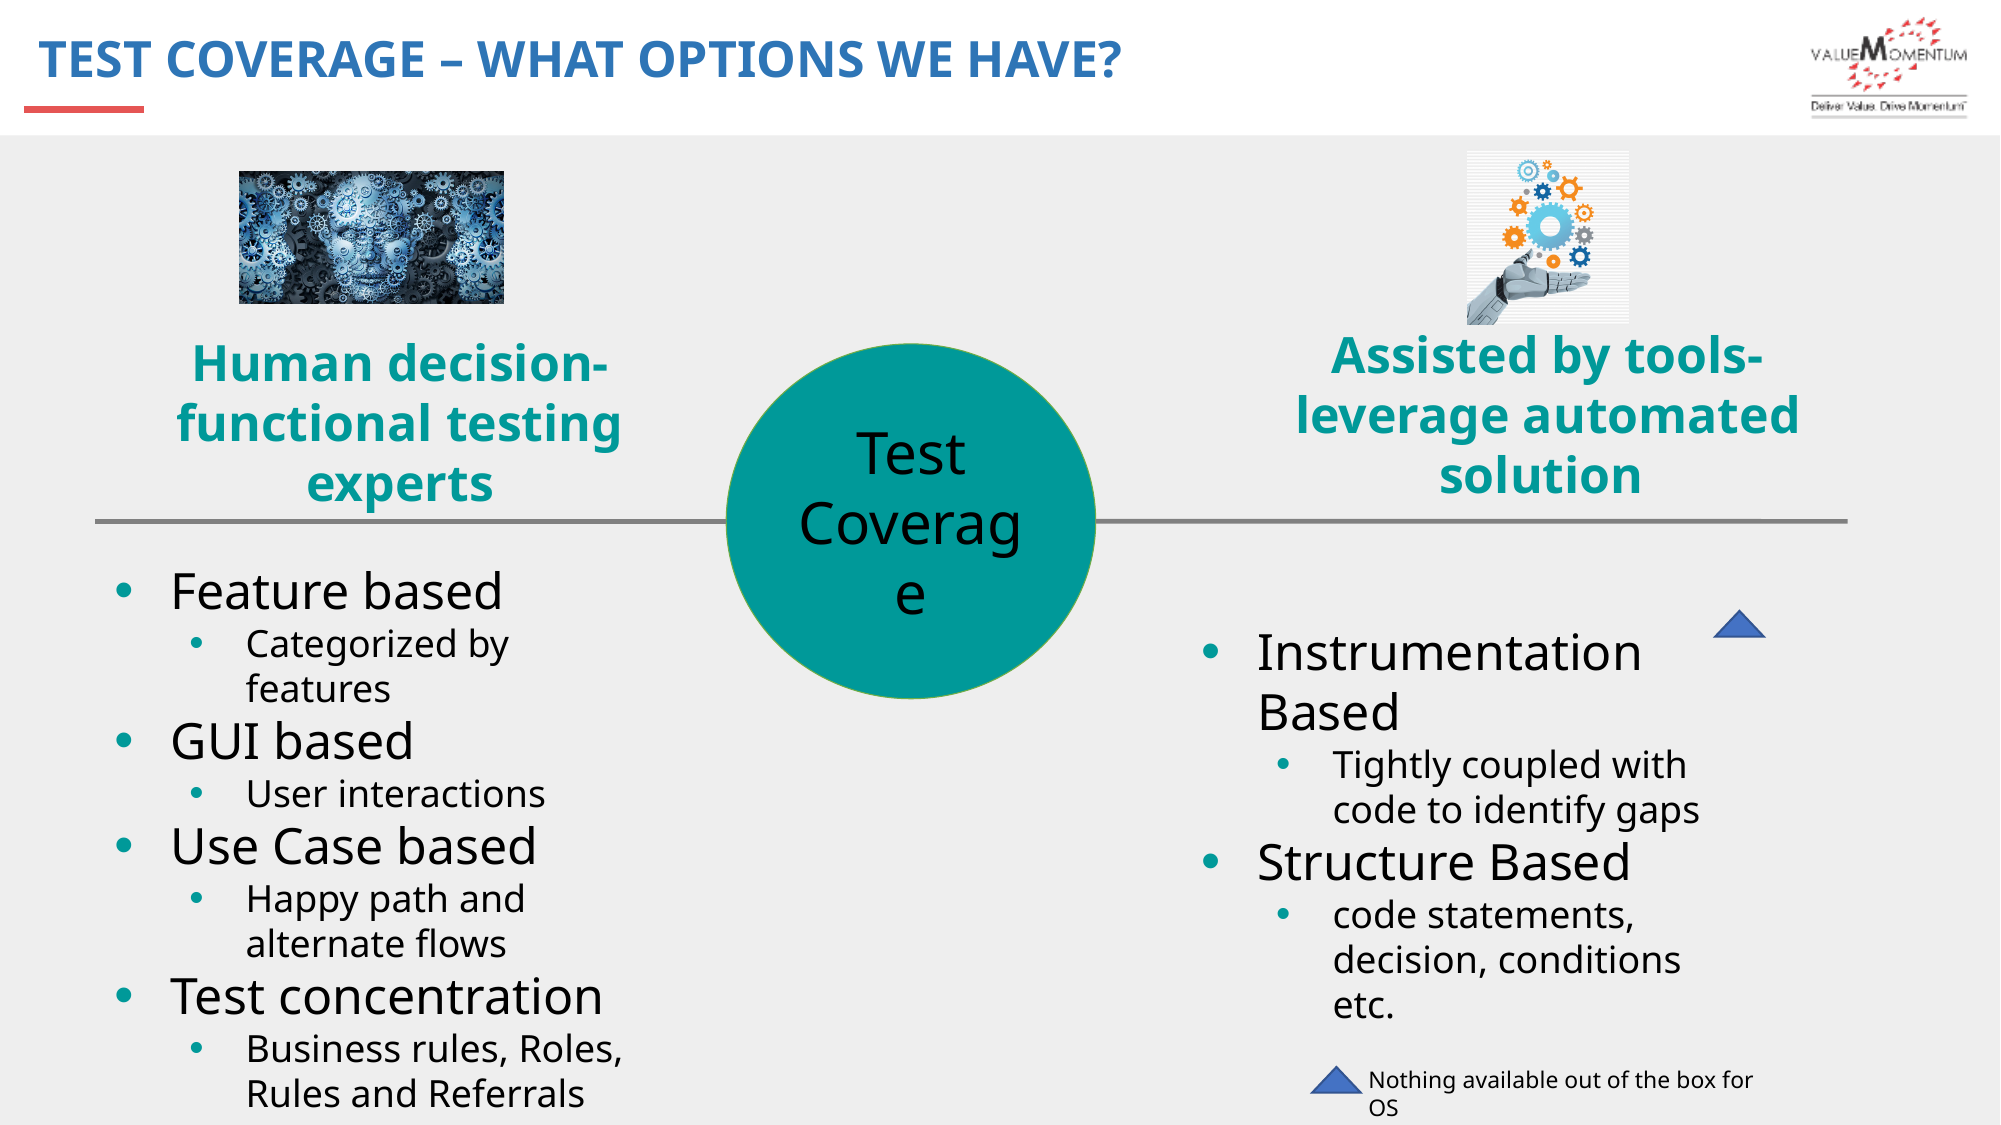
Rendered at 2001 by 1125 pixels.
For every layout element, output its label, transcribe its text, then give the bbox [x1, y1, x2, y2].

text_box Human decision- functional testing experts [155, 263, 645, 519]
picture [1467, 149, 1629, 325]
text_box [0, 135, 2000, 1125]
text_box Assisted by tools- leverage automated solution [1234, 316, 1862, 512]
picture [1798, 8, 1981, 127]
text_box Nothing available out of the box for OS [1353, 1058, 1778, 1125]
text_box Test Coverage [725, 343, 1097, 700]
text_box Instrumentation Based Tightly coupled with code to identify gaps Structure Based code statements, decision, conditions etc. [1186, 613, 1757, 1033]
picture [239, 171, 504, 304]
text_box [1712, 609, 1767, 638]
text_box [1309, 1065, 1353, 1094]
list TEST COVERAGE – what options we have? [23, 12, 1646, 111]
text_box Feature based Categorized by features GUI based User interactions Use Case based Happy path and alternate flows Test concentration Business rules, Roles, Rules and Referrals [99, 552, 640, 1123]
